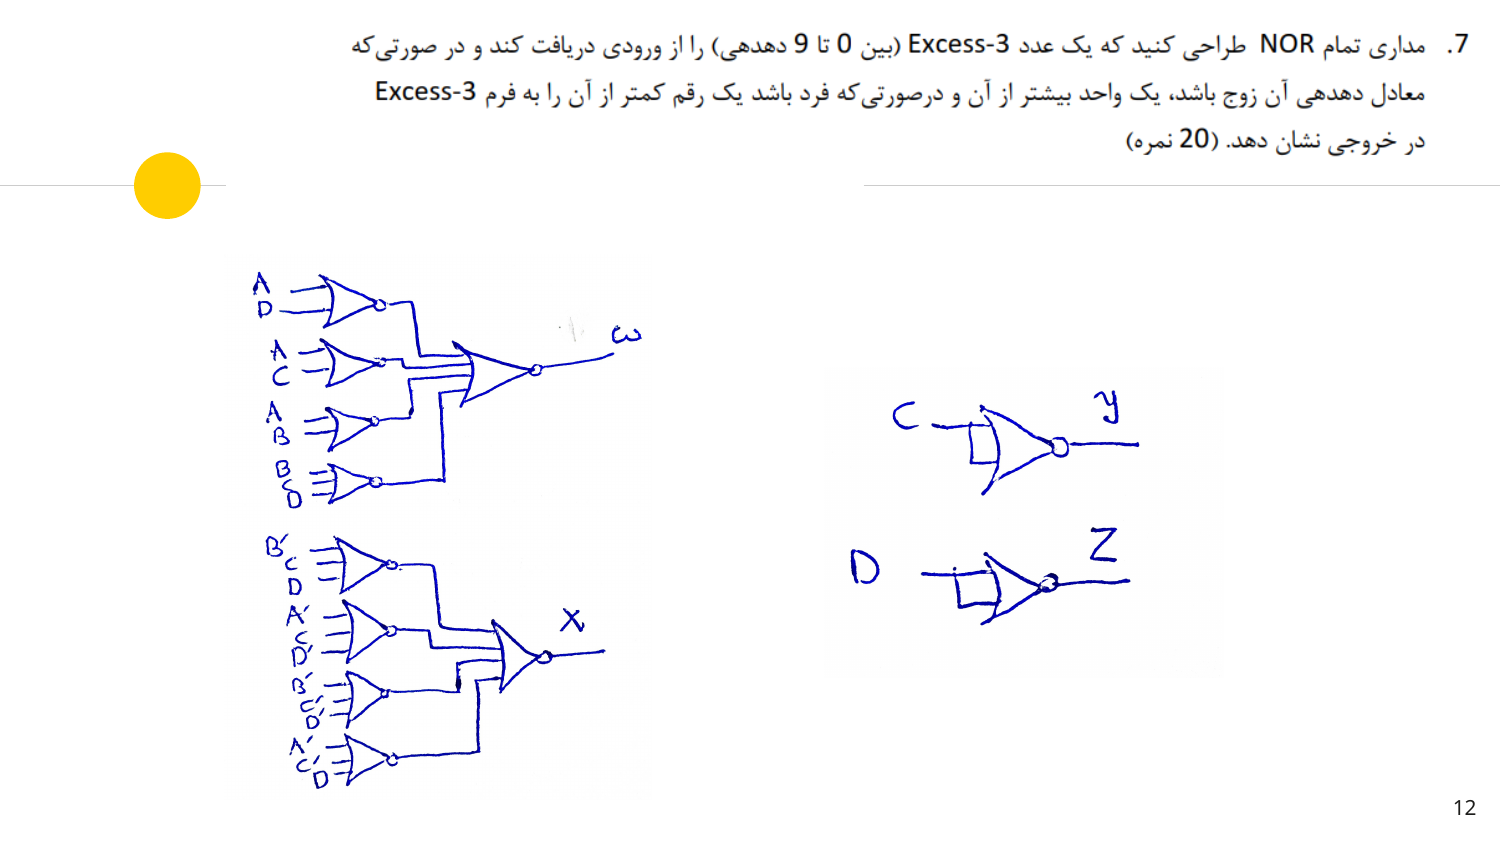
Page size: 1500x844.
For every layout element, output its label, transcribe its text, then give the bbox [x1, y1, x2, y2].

picture [335, 19, 1485, 166]
picture [824, 366, 1224, 679]
slide_number 12 [1401, 779, 1492, 844]
picture [224, 254, 652, 800]
